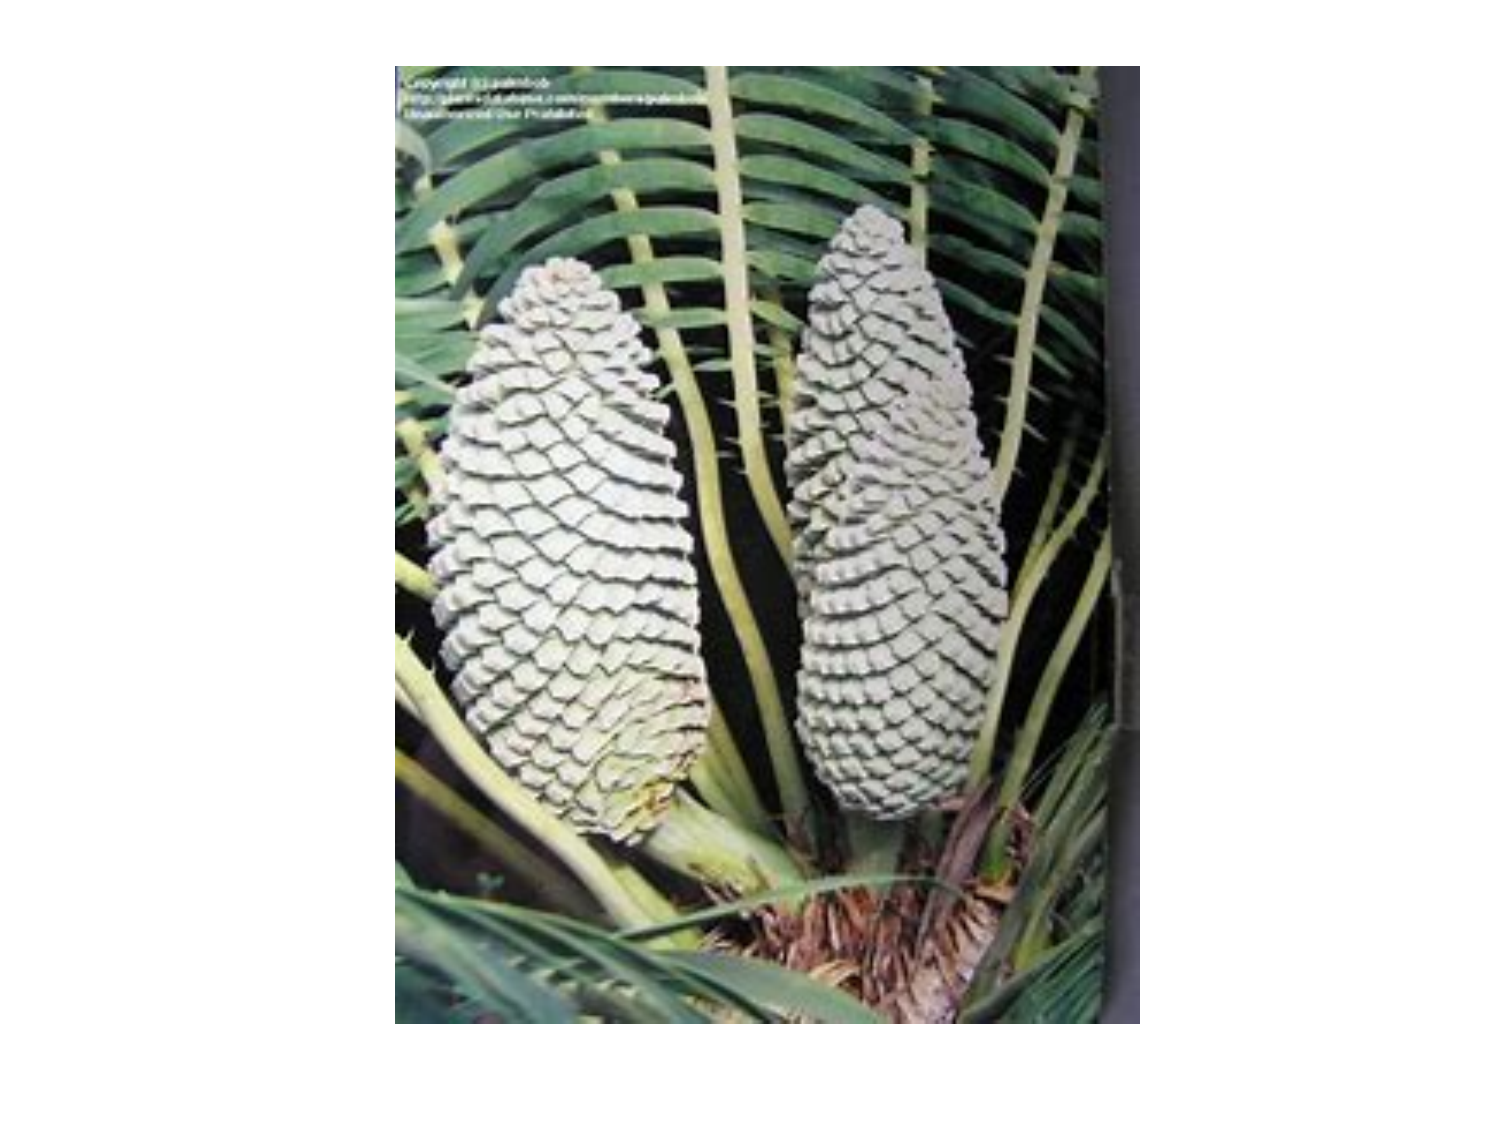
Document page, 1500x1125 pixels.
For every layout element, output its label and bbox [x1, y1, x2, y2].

picture [395, 66, 1140, 1024]
